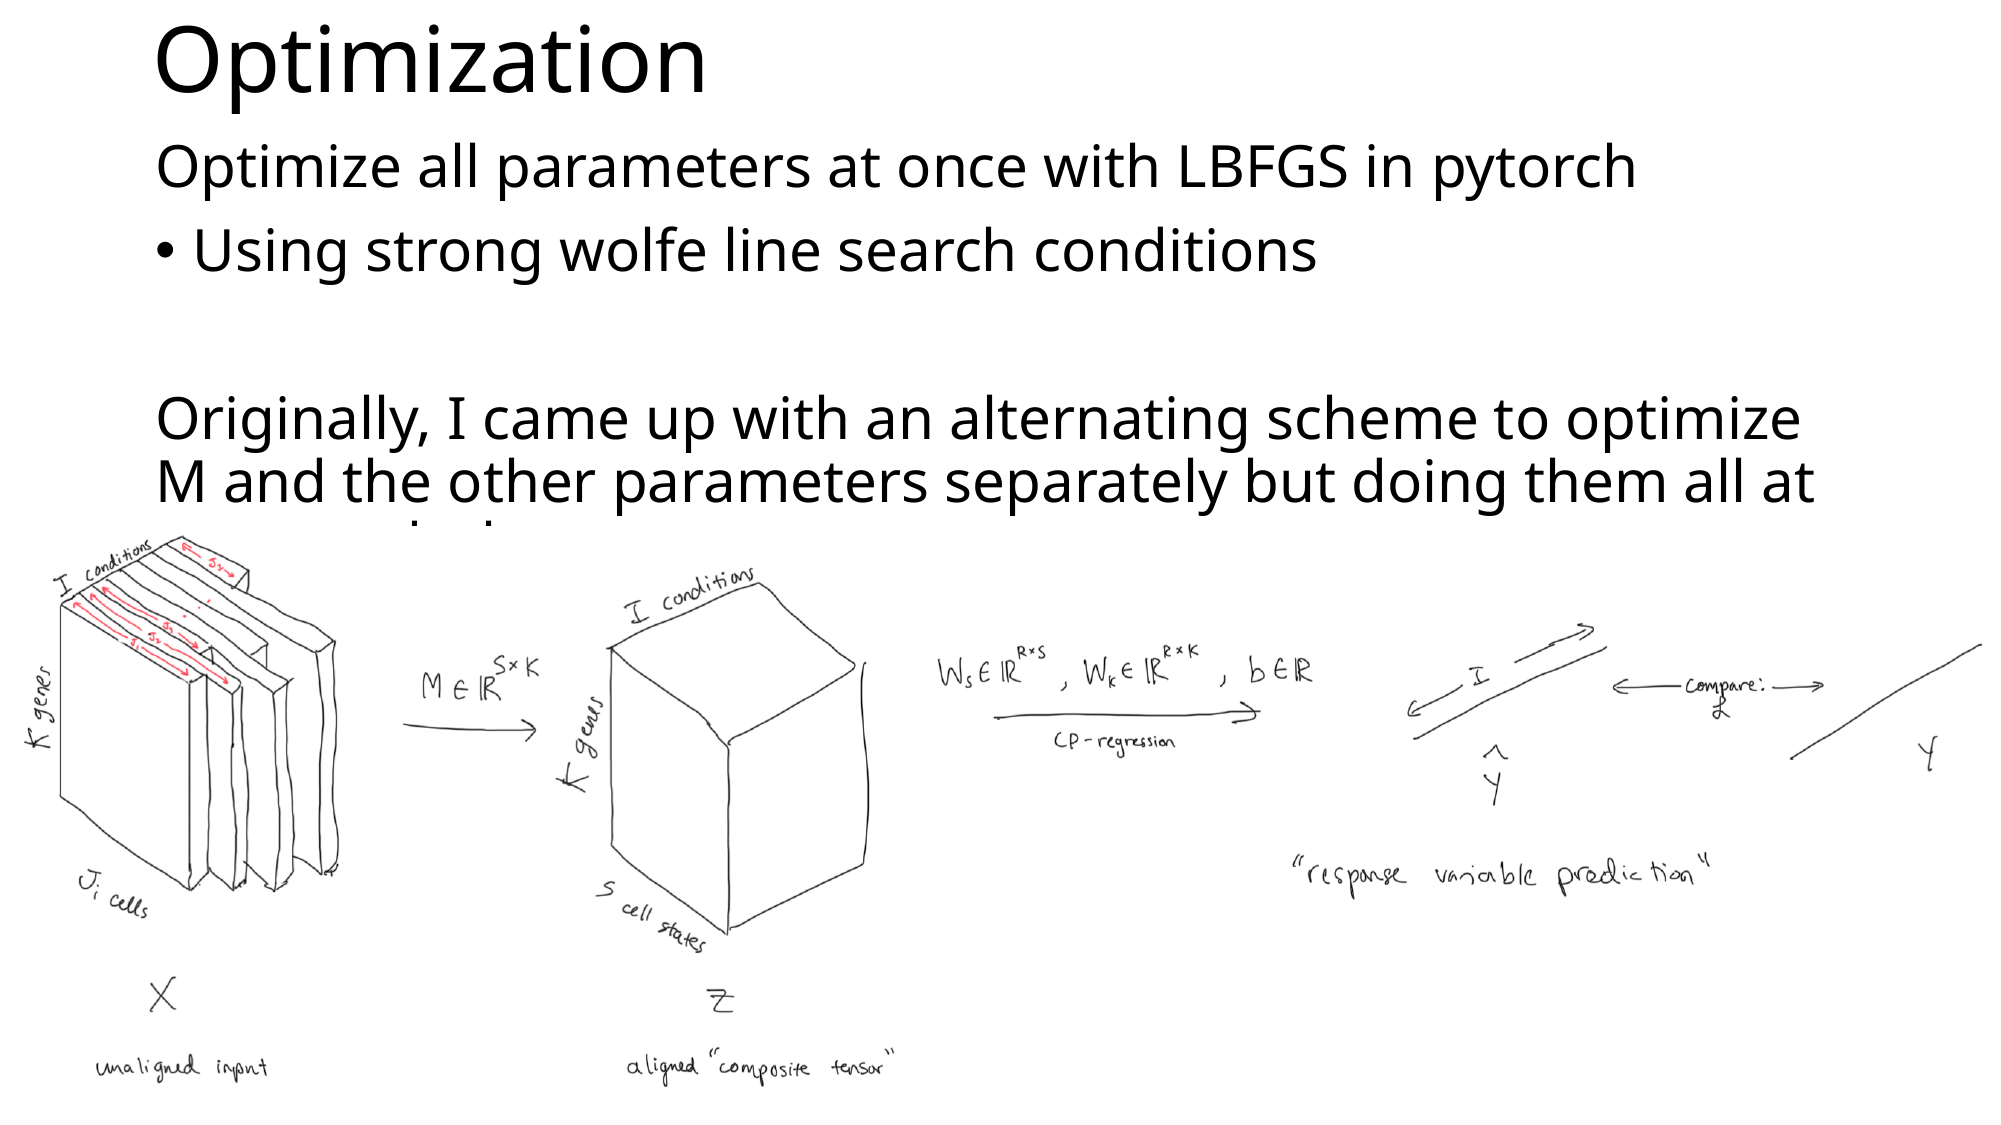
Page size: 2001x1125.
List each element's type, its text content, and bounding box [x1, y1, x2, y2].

picture [0, 526, 2001, 1108]
list Optimize all parameters at once with LBFGS in pytorch Using strong wolfe line search conditions Originally, I came up with an alternating scheme to optimize M and the other parameters separately but doing them all at once works better. [140, 130, 1866, 526]
title Optimization [137, 0, 1863, 172]
